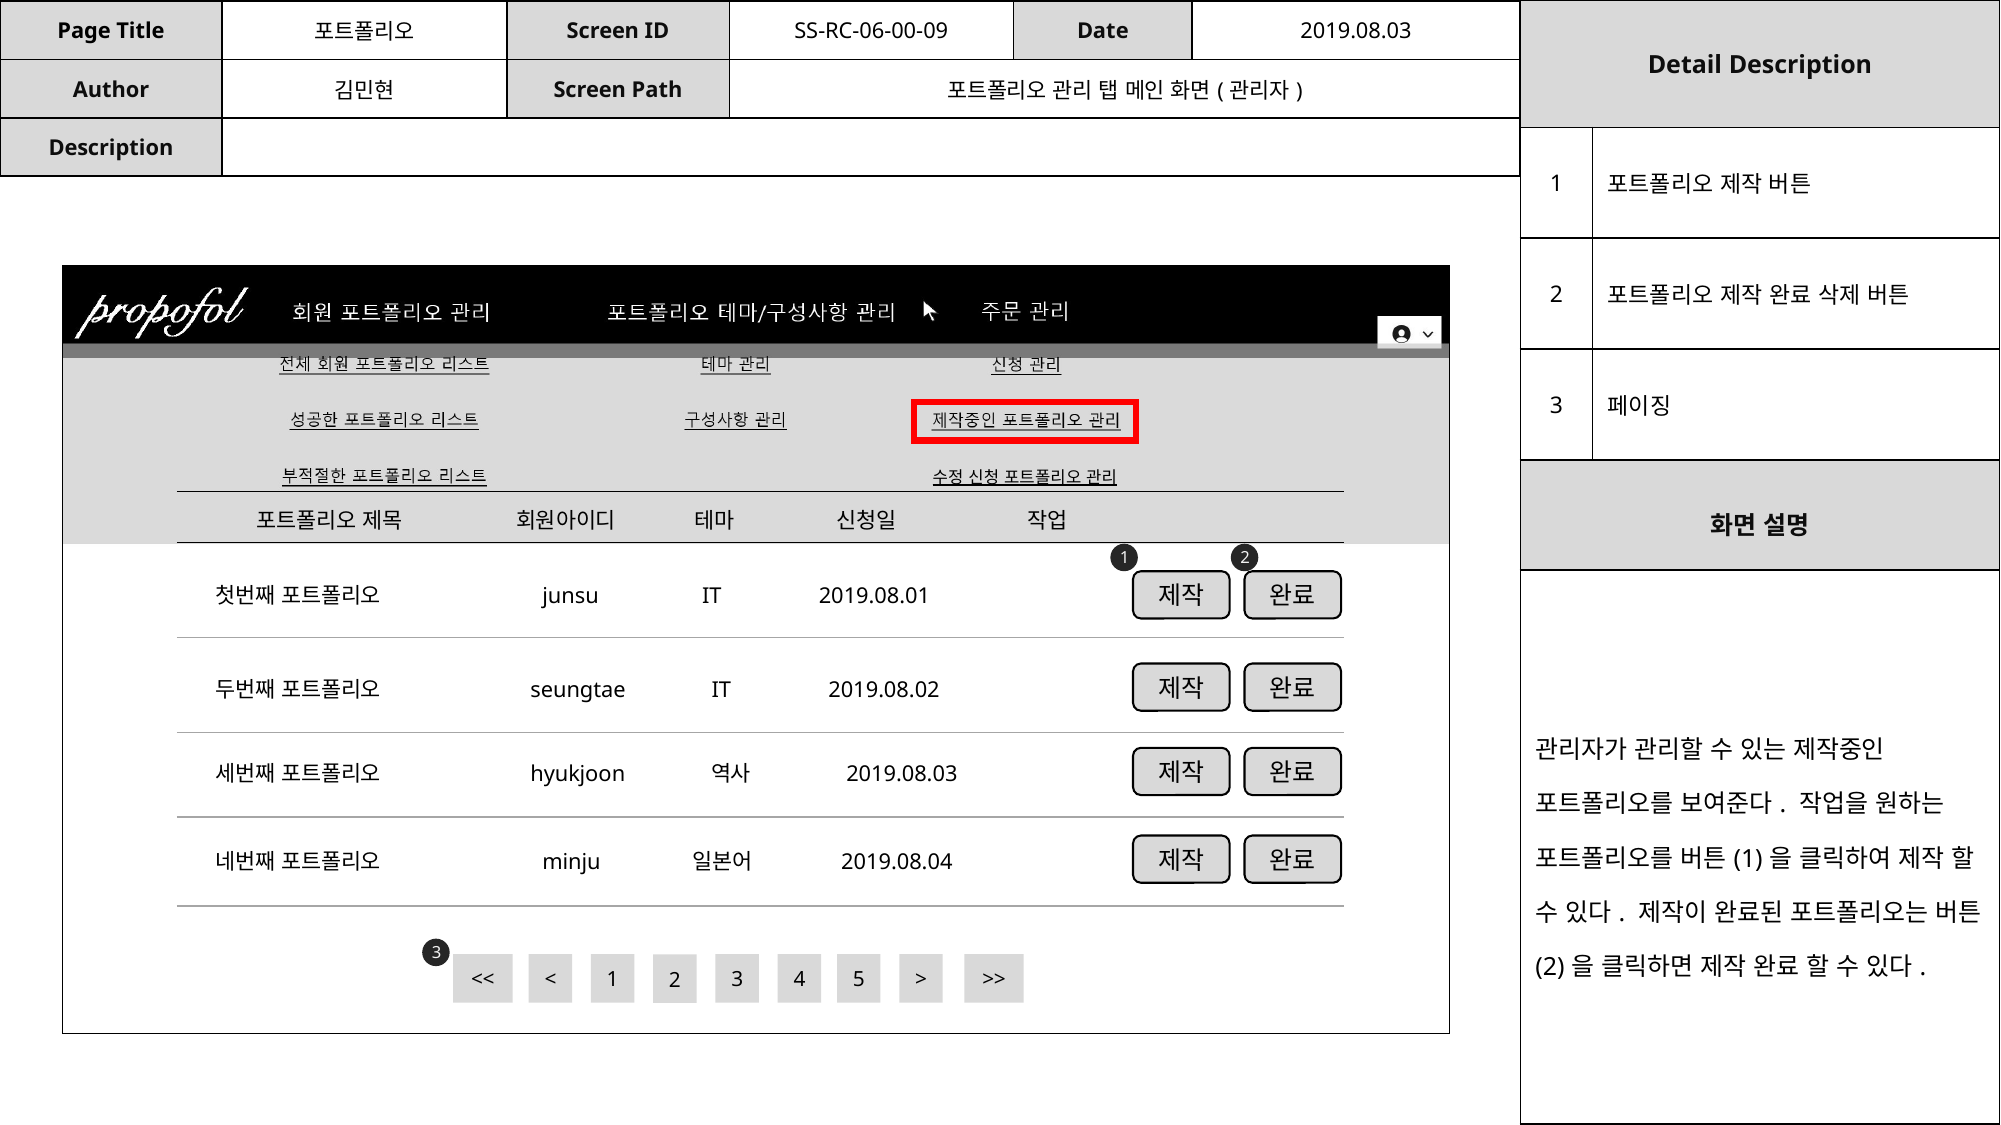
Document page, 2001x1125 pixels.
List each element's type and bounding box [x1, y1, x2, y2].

table_header [223, 2, 506, 59]
table_cell [223, 60, 506, 117]
table_cell [223, 119, 1519, 175]
table_cell [1521, 128, 1592, 237]
text_box [176, 539, 1344, 576]
table_cell [1593, 128, 1999, 237]
table_cell [508, 60, 729, 117]
table_header [1193, 2, 1519, 59]
text_box [416, 934, 457, 971]
table_cell [1521, 571, 1999, 1123]
table_header [1014, 2, 1191, 59]
table_cell [1, 60, 221, 117]
table_cell [1521, 350, 1592, 459]
table_header [1, 2, 221, 59]
table_cell [1521, 239, 1592, 348]
table_cell [1, 119, 221, 175]
table_header [508, 2, 729, 59]
table_cell [1521, 461, 1999, 569]
table_cell [1593, 239, 1999, 348]
table_cell [1593, 350, 1999, 459]
table_cell [730, 60, 1519, 117]
table_header [1521, 1, 1999, 127]
table_header [730, 2, 1013, 59]
picture [62, 265, 1450, 1034]
